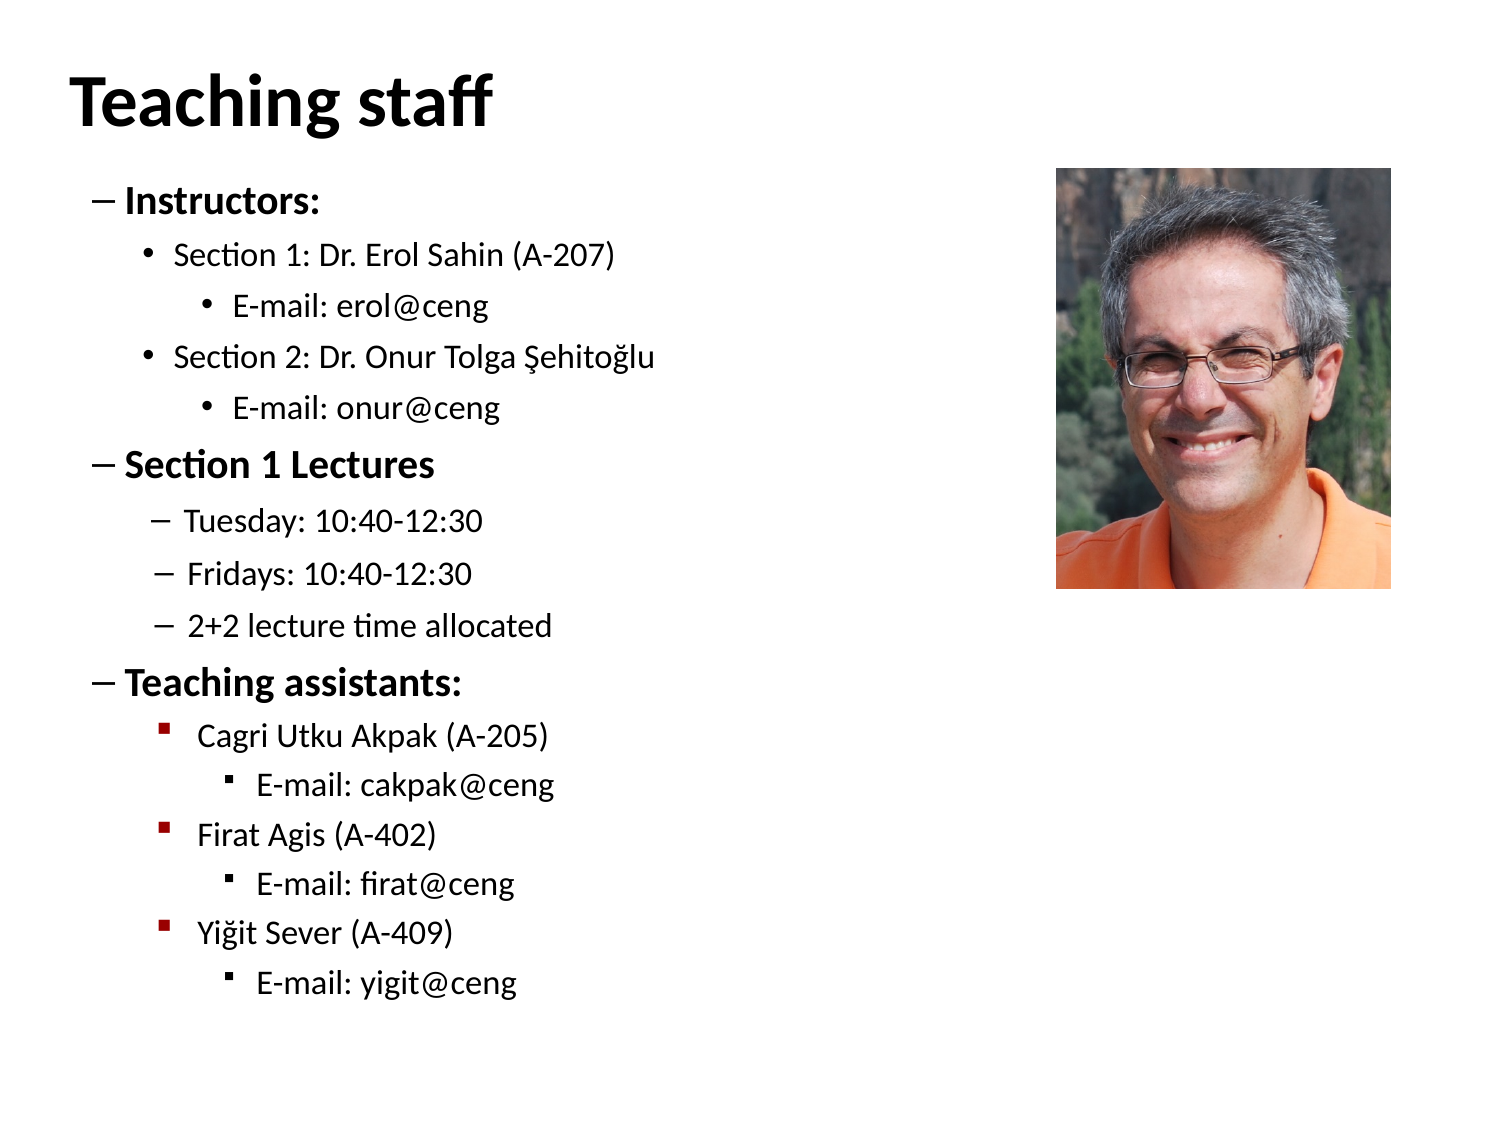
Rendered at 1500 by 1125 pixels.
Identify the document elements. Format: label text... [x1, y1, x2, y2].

picture [1055, 168, 1391, 589]
list Instructors: Section 1: Dr. Erol Sahin (A-207) E-mail: erol@ceng Section 2: Dr. Onur Tolga Şehitoğlu E-mail: onur@ceng Section 1 Lectures Tuesday: 10:40-12:30 Fridays: 10:40-12:30 2+2 lecture time allocated Teaching assistants: Cagri Utku Akpak (A-205) E-mail: cakpak@ceng Firat Agis (A-402) E-mail: firat@ceng Yiğit Sever (A-409) E-mail: yigit@ceng [74, 165, 1117, 1011]
title Teaching staff [55, 38, 1407, 155]
